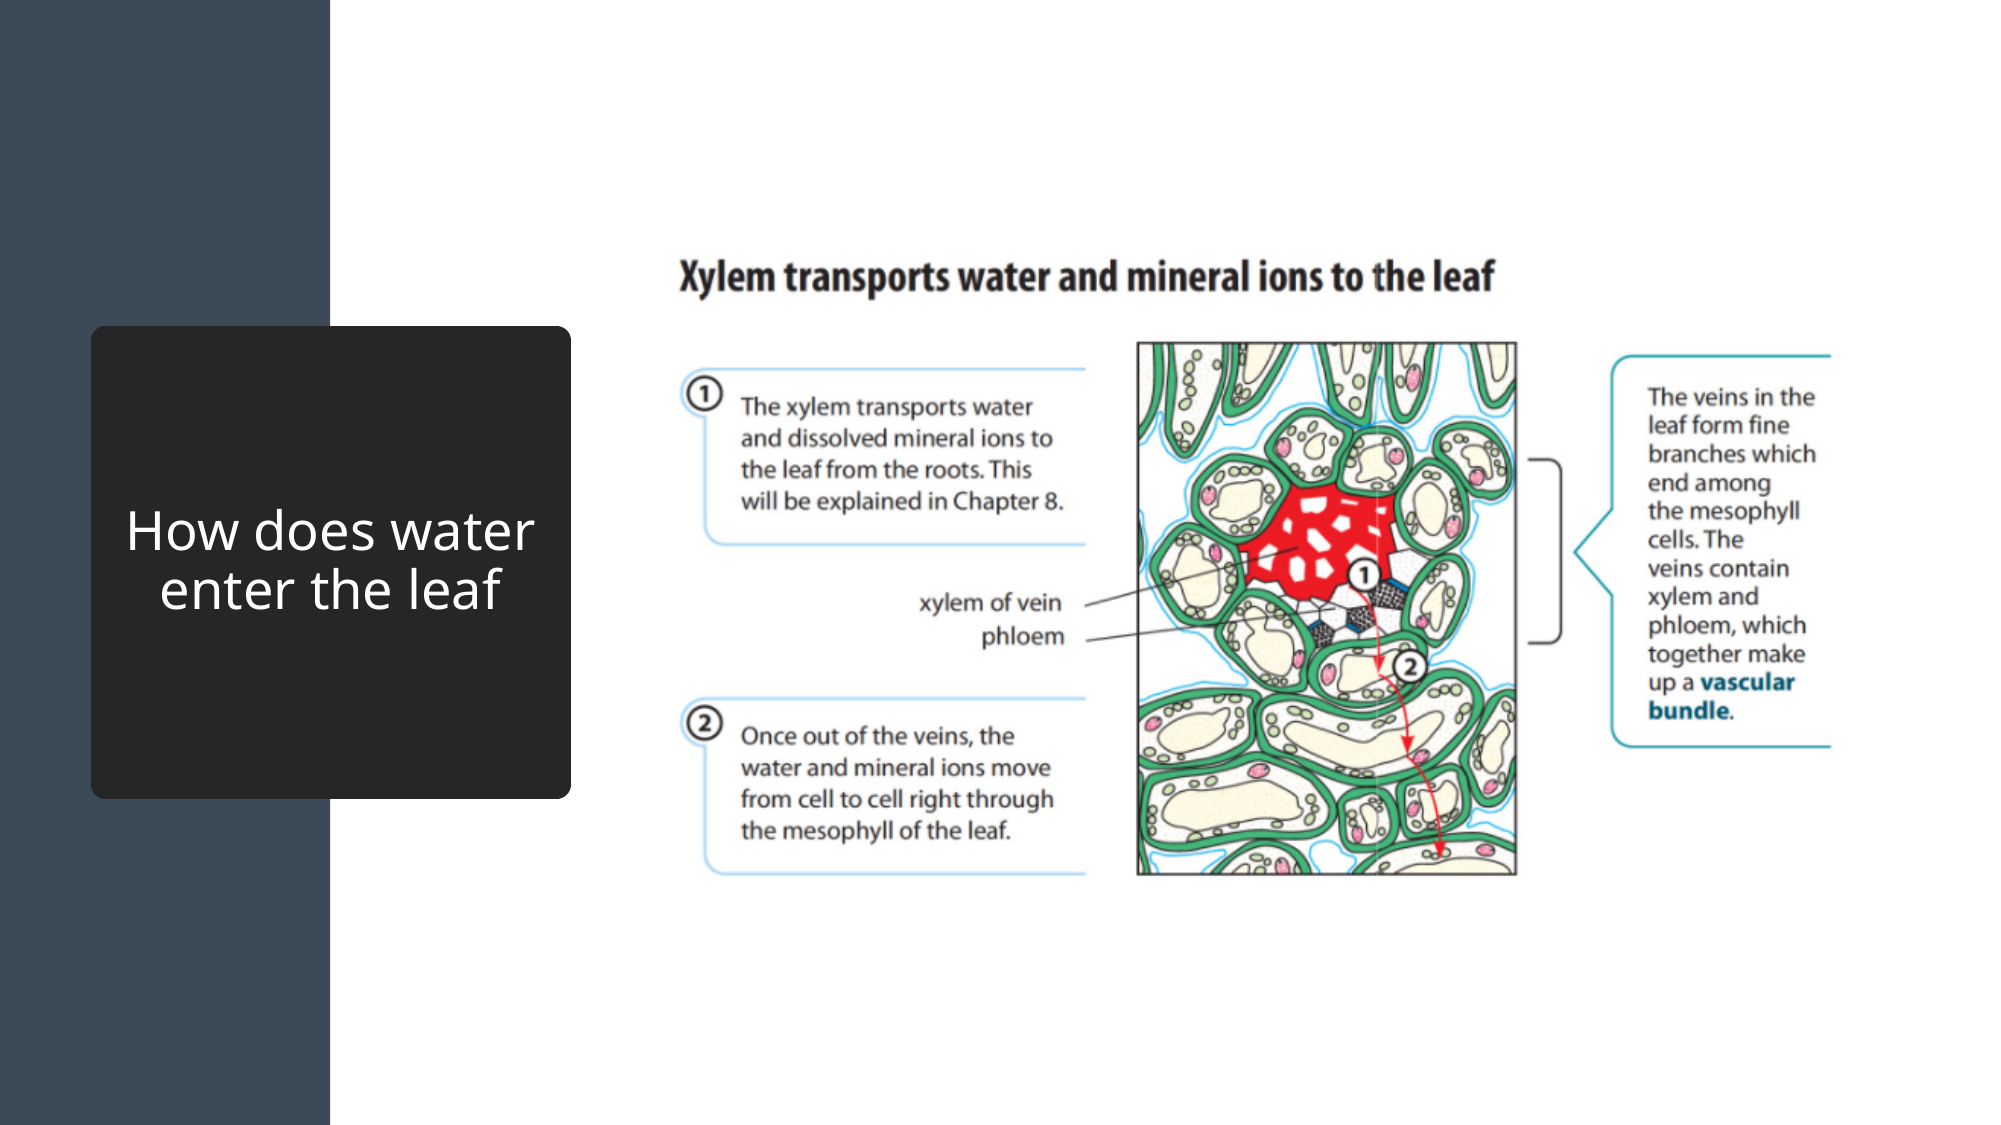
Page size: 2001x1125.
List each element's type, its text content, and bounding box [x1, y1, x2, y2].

title How does water enter the leaf [105, 340, 557, 785]
text_box [0, 0, 331, 1125]
picture [662, 245, 1842, 880]
text_box [331, 0, 2000, 1125]
